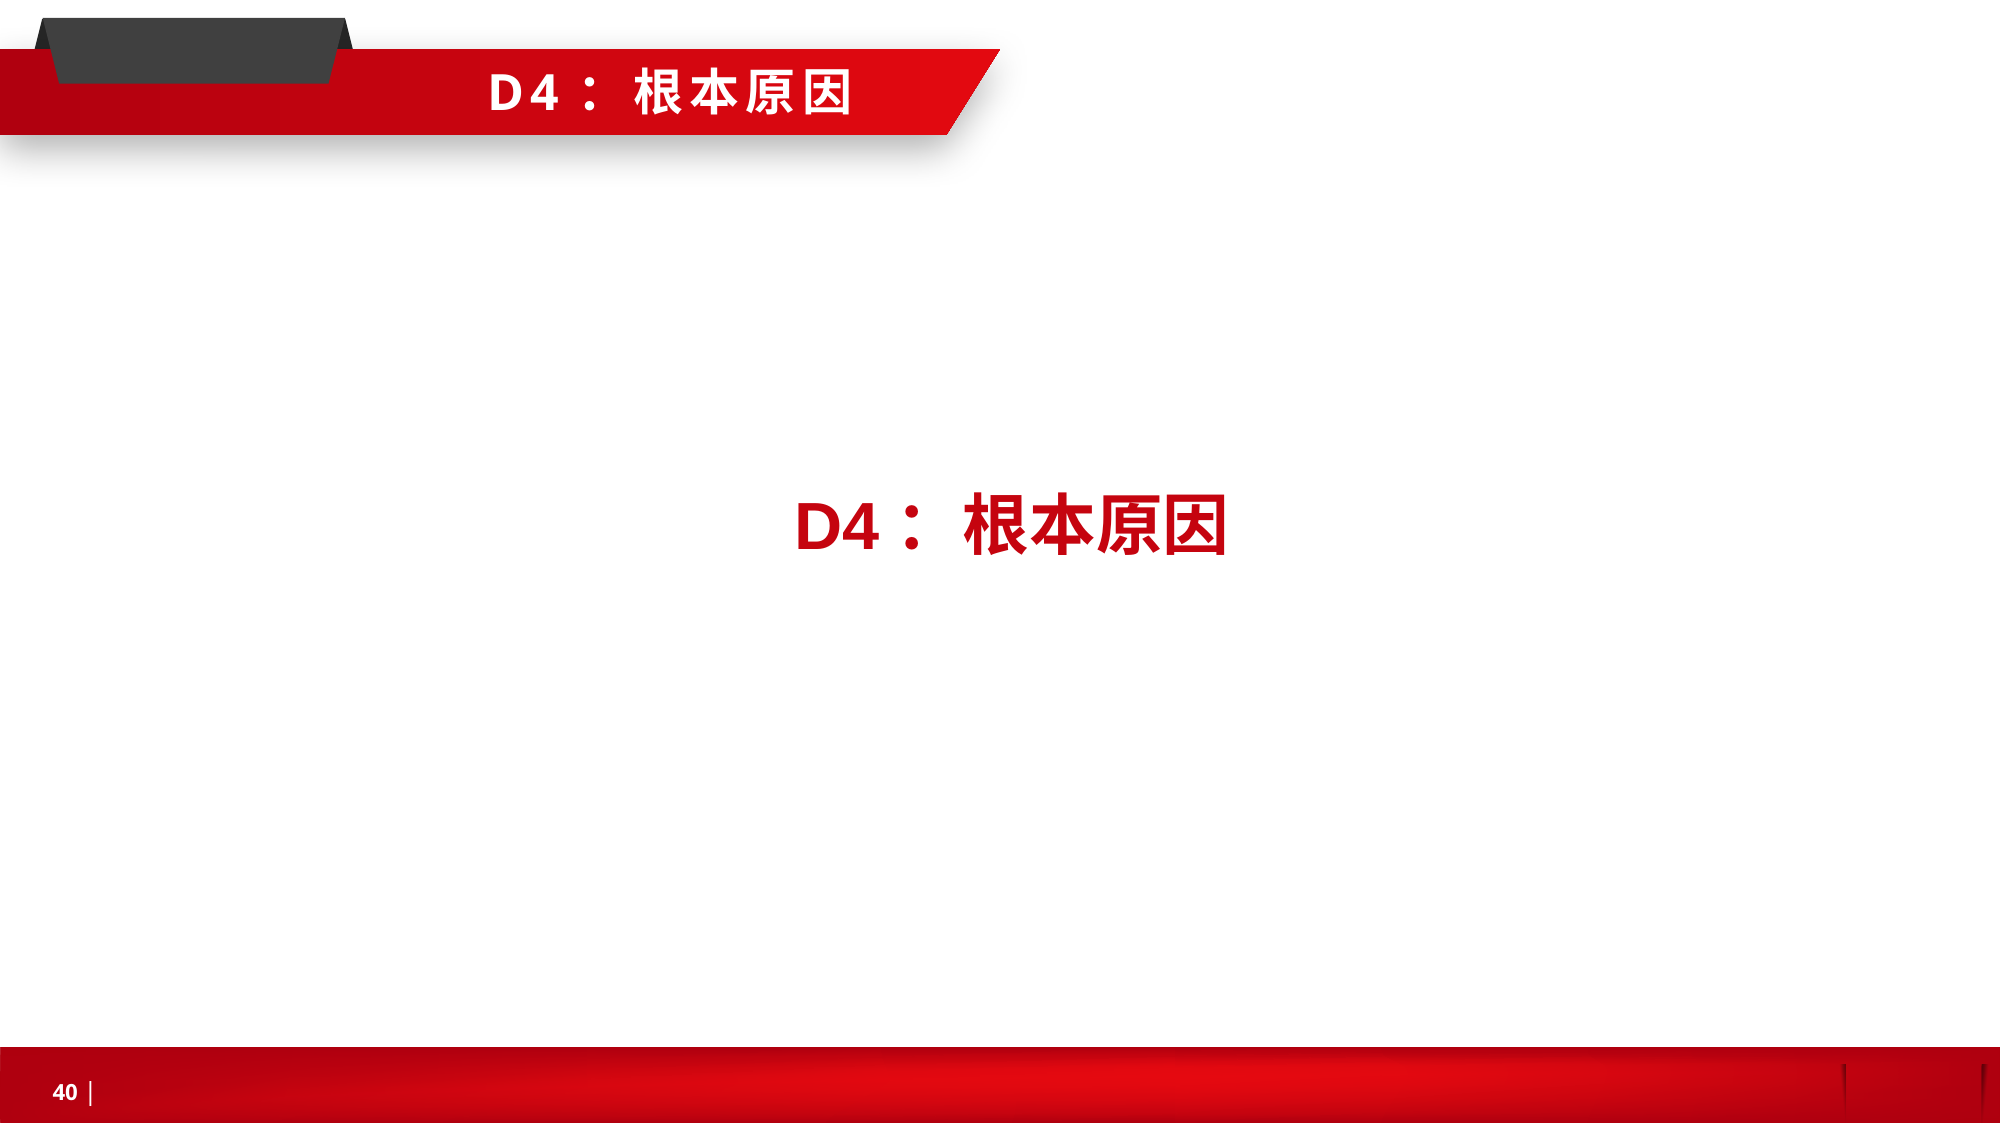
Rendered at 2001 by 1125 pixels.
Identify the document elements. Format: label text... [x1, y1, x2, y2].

picture [0, 1047, 2000, 1123]
text_box D4：根本原因 [735, 474, 1265, 563]
list D4：根本原因 [487, 60, 859, 132]
